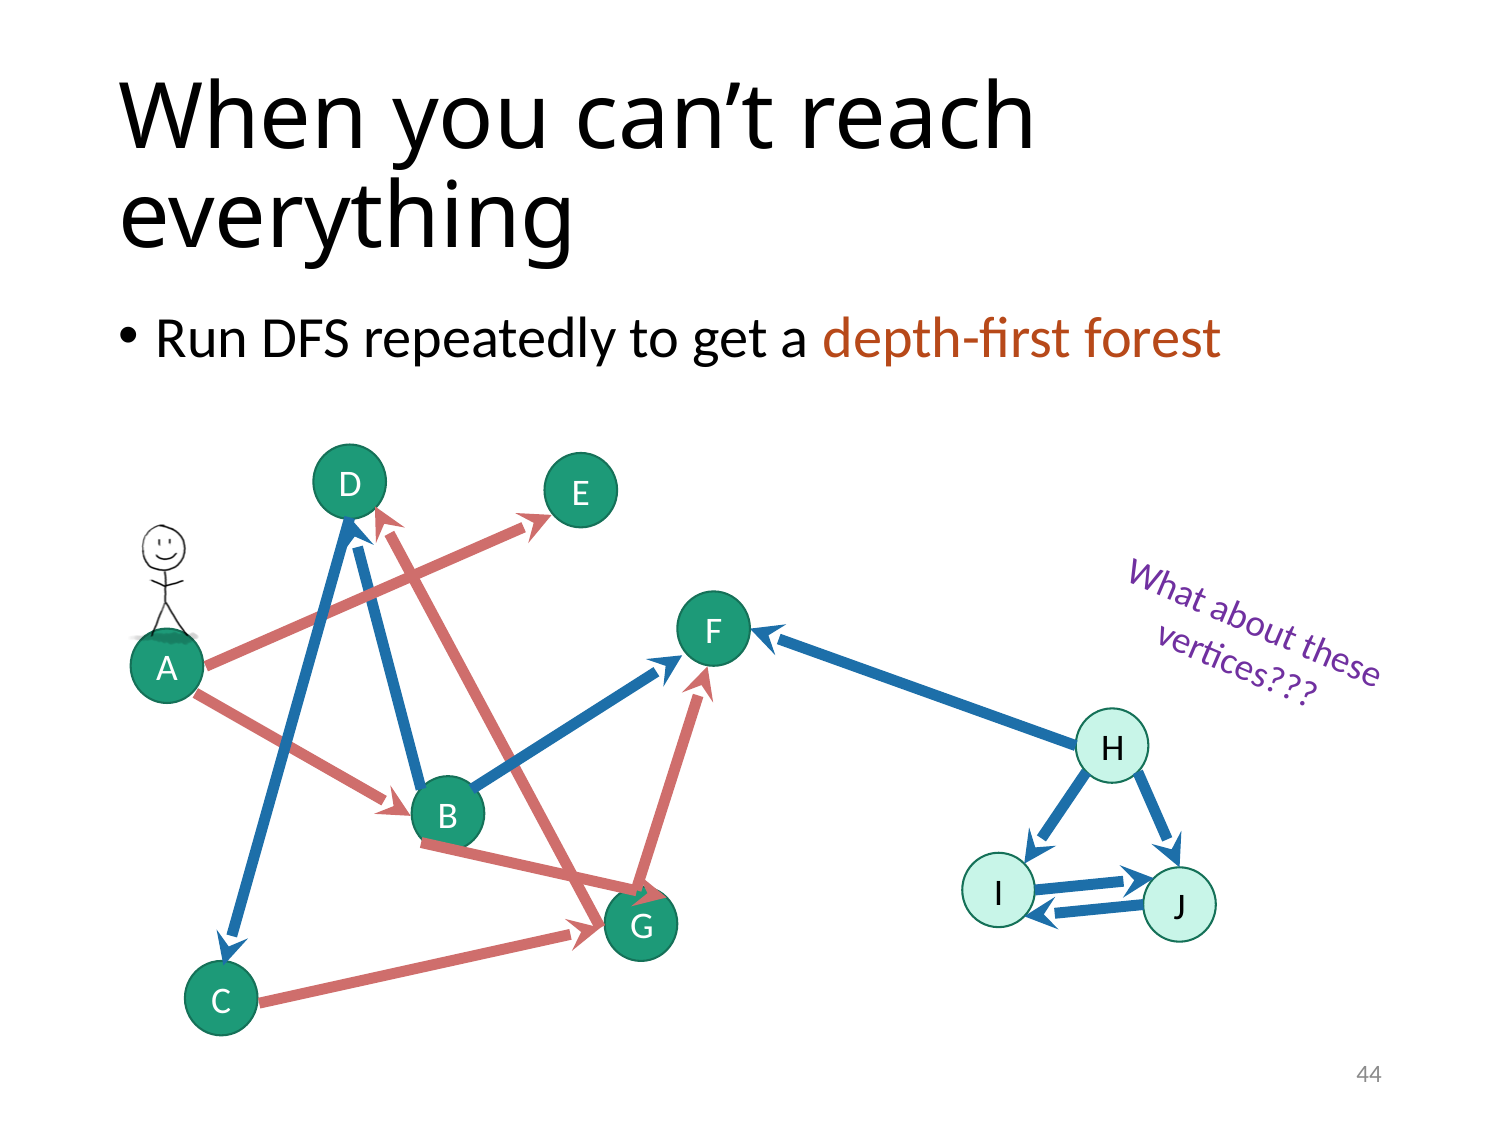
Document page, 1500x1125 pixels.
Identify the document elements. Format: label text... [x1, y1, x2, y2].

text_box J [1142, 866, 1217, 943]
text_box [1024, 771, 1087, 864]
title When you can’t reach everything [103, 59, 1397, 278]
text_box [130, 444, 750, 1036]
list Run DFS repeatedly to get a depth-first forest [103, 299, 1397, 1014]
slide_number 44 [1059, 1042, 1397, 1103]
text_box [1034, 878, 1154, 890]
text_box What about these vertices??? [1056, 520, 1438, 763]
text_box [1024, 904, 1144, 917]
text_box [1137, 771, 1180, 868]
text_box I [961, 851, 1036, 929]
text_box H [1075, 707, 1150, 784]
picture [116, 517, 211, 651]
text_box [749, 628, 1076, 746]
